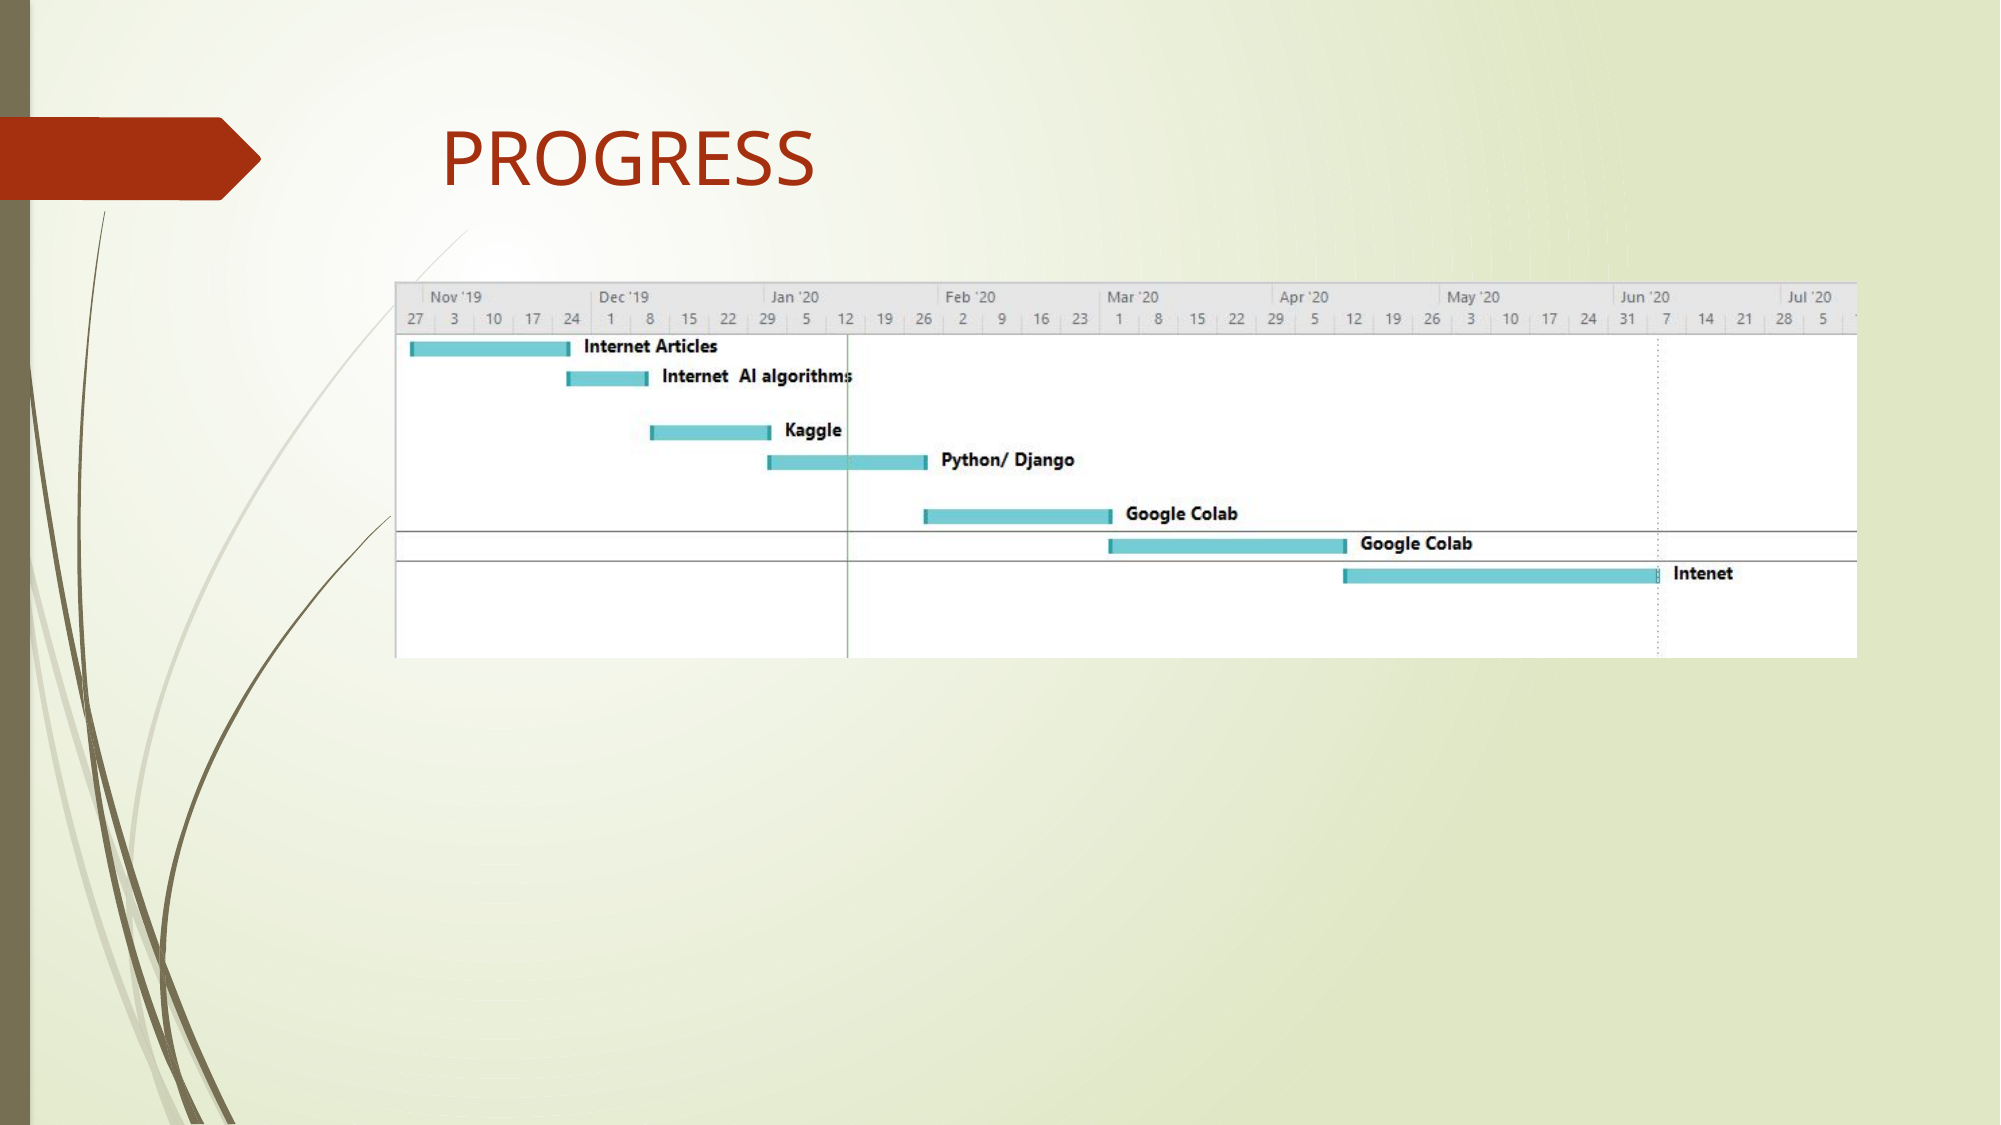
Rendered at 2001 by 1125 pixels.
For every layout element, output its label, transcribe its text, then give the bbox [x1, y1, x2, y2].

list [393, 281, 1857, 659]
title PROGRESS [425, 102, 1888, 239]
